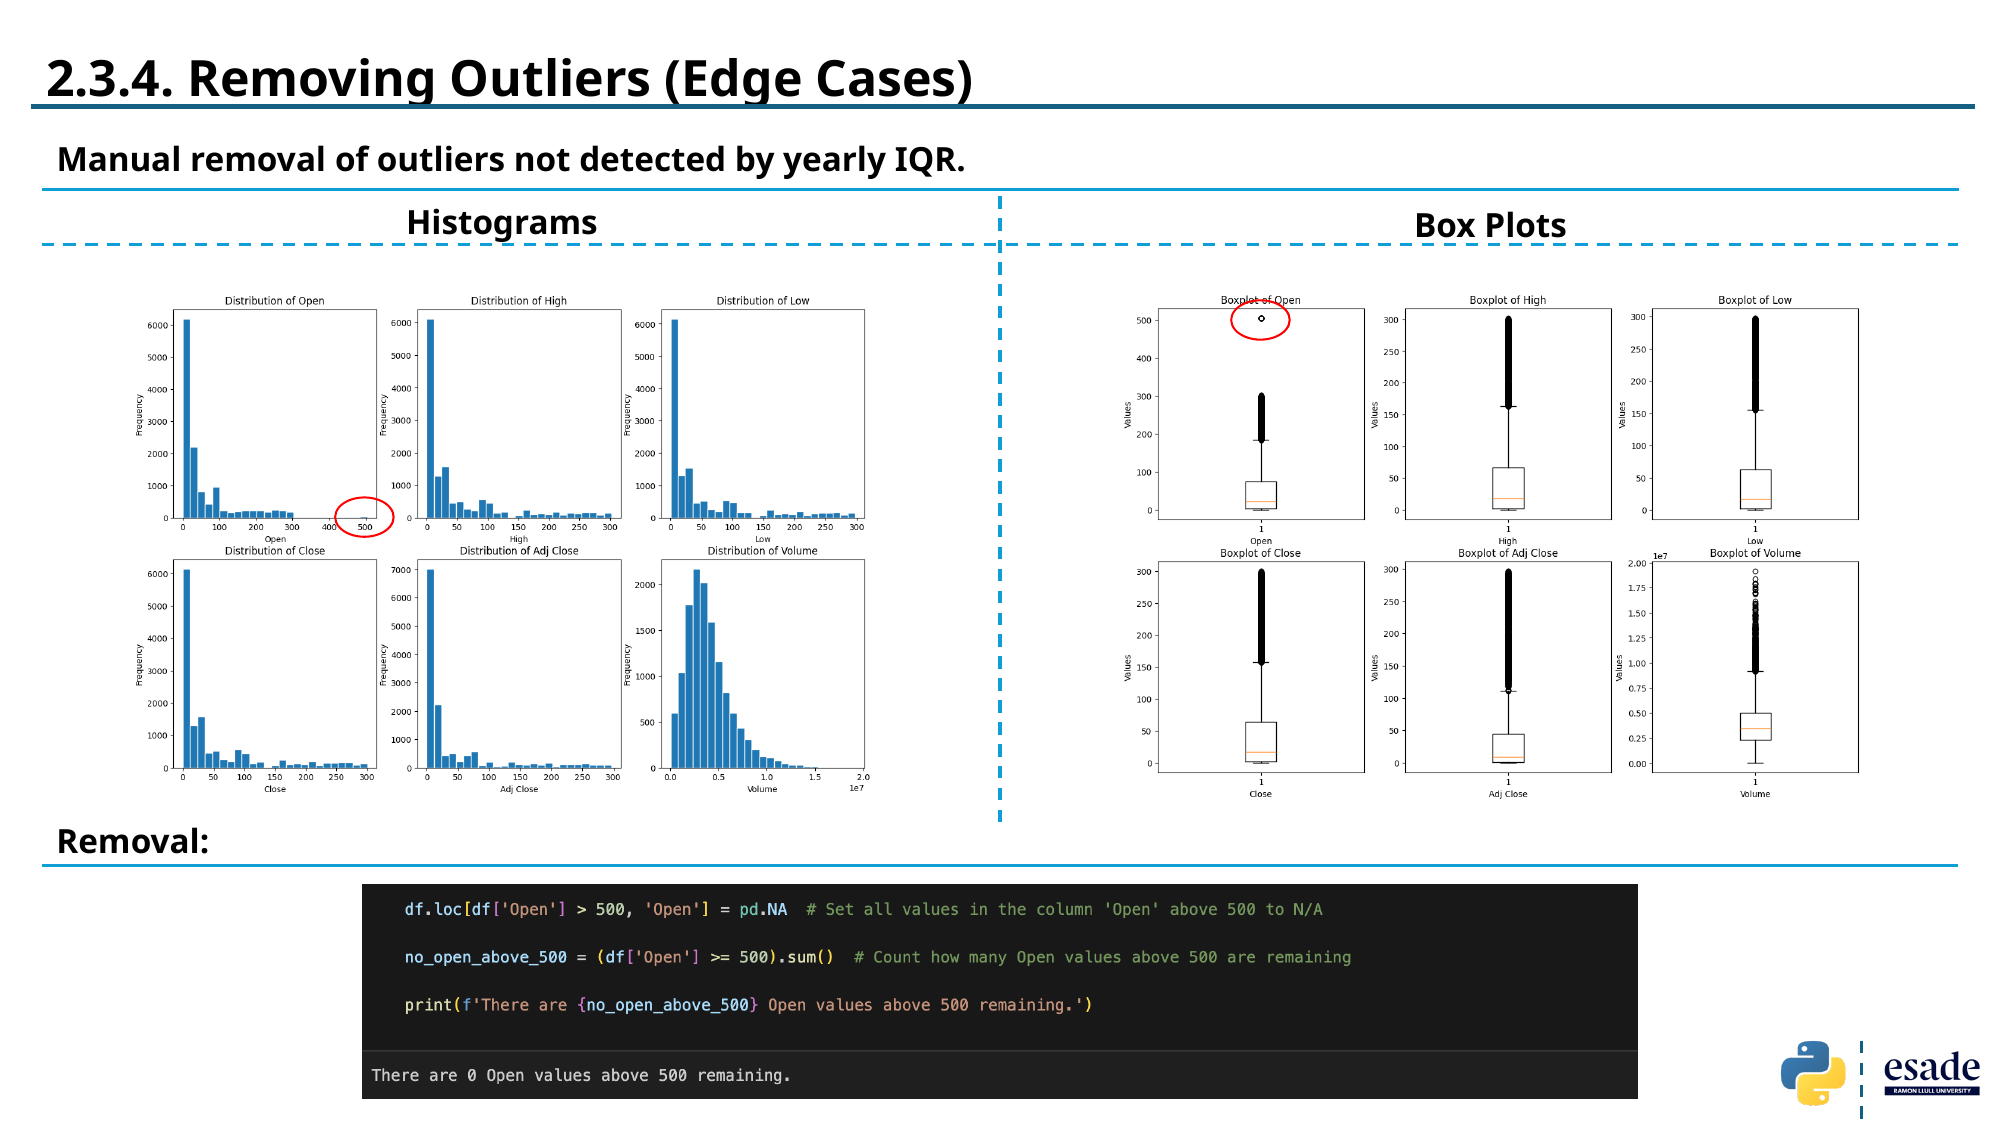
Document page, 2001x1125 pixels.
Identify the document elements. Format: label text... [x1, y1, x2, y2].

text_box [128, 290, 876, 799]
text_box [1117, 289, 1864, 805]
text_box Histograms [391, 193, 613, 244]
text_box Manual removal of outliers not detected by yearly IQR. [40, 132, 1628, 197]
text_box Removal: [40, 866, 1628, 873]
picture [1764, 1025, 2000, 1122]
text_box Removal: [40, 807, 1628, 864]
text_box Box Plots [1399, 246, 1582, 251]
title 2.3.4. Removing Outliers (Edge Cases) [31, 50, 1757, 104]
picture [361, 883, 1638, 1100]
text_box Box Plots [1399, 196, 1582, 244]
